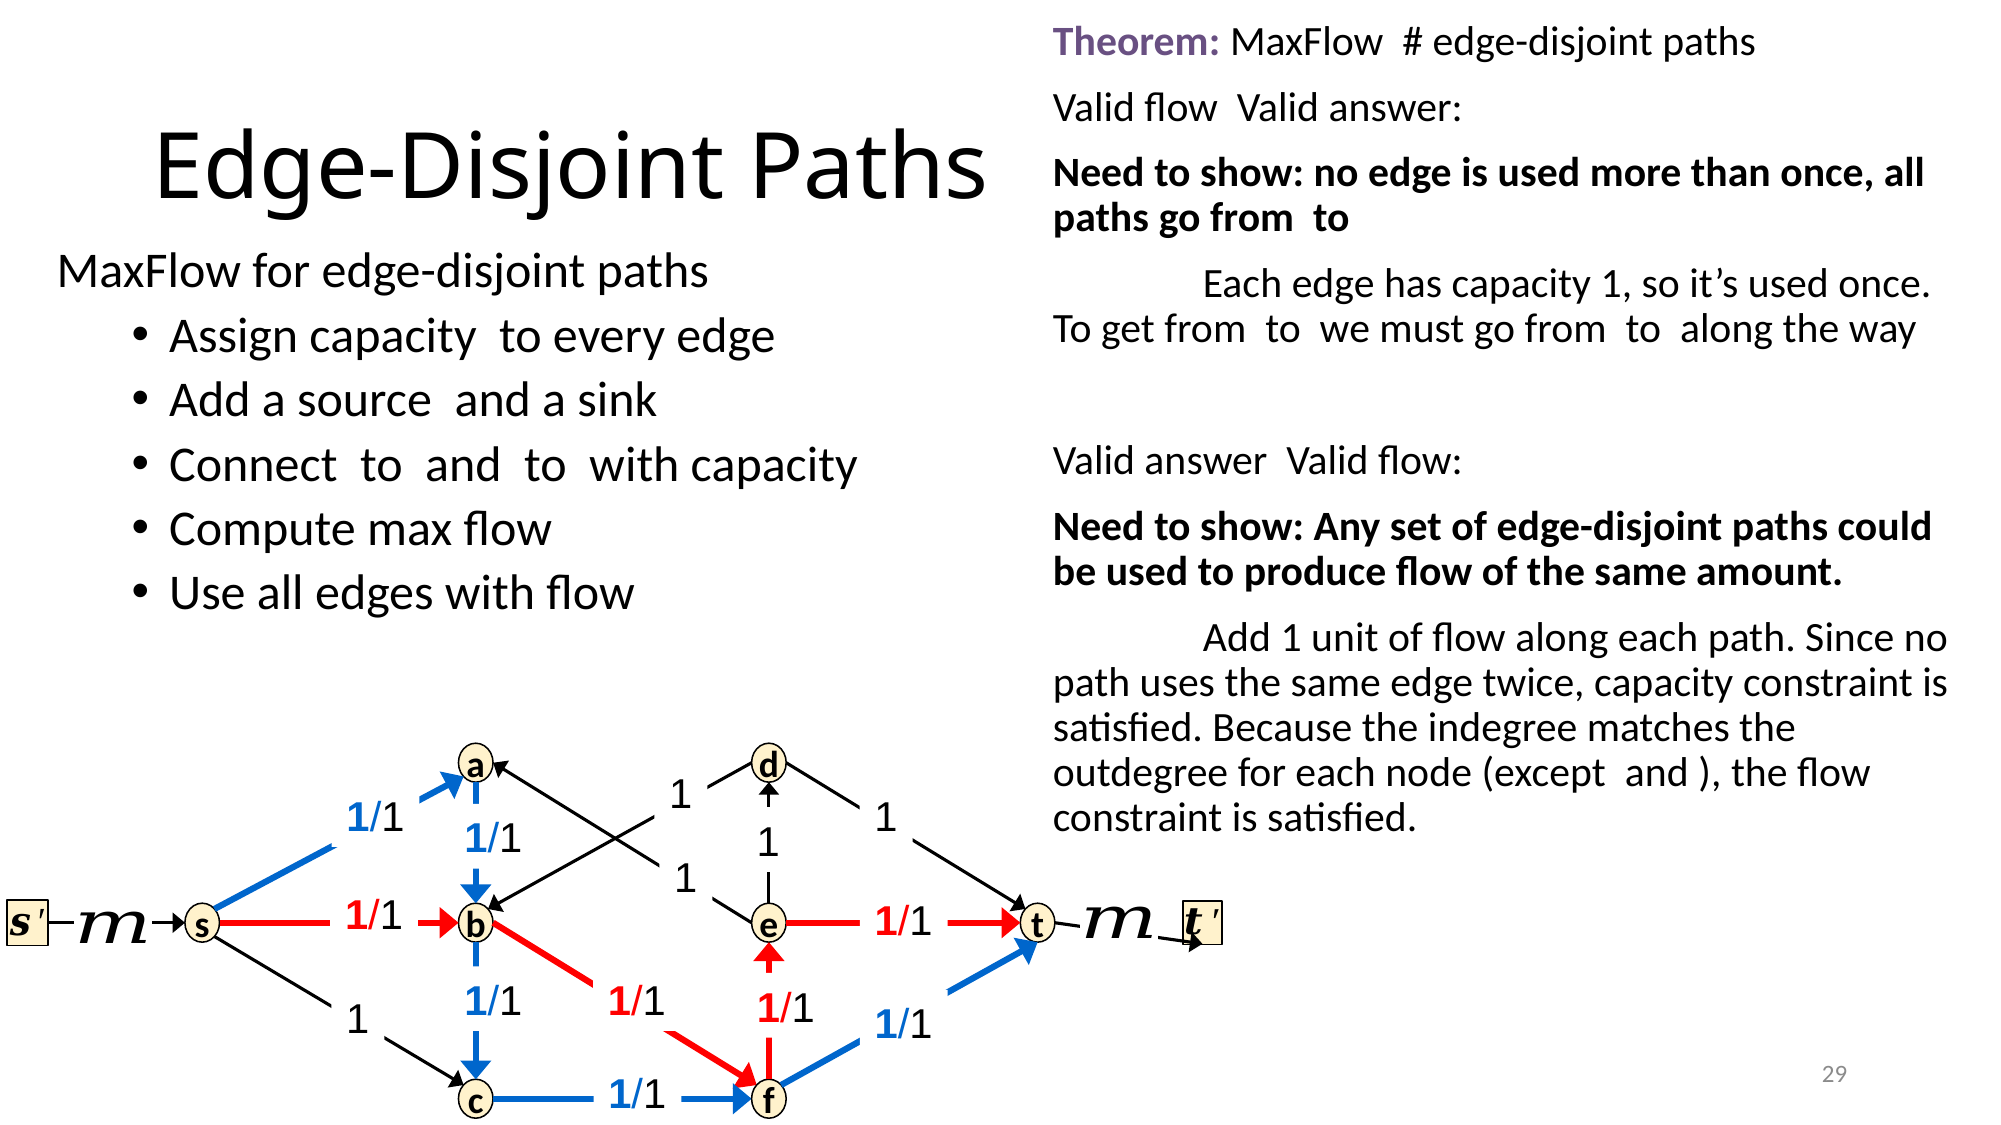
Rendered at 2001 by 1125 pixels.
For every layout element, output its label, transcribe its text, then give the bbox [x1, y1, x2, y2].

slide_number 29 [1412, 1042, 1863, 1103]
title Edge-Disjoint Paths [137, 59, 1863, 278]
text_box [184, 743, 1055, 1125]
